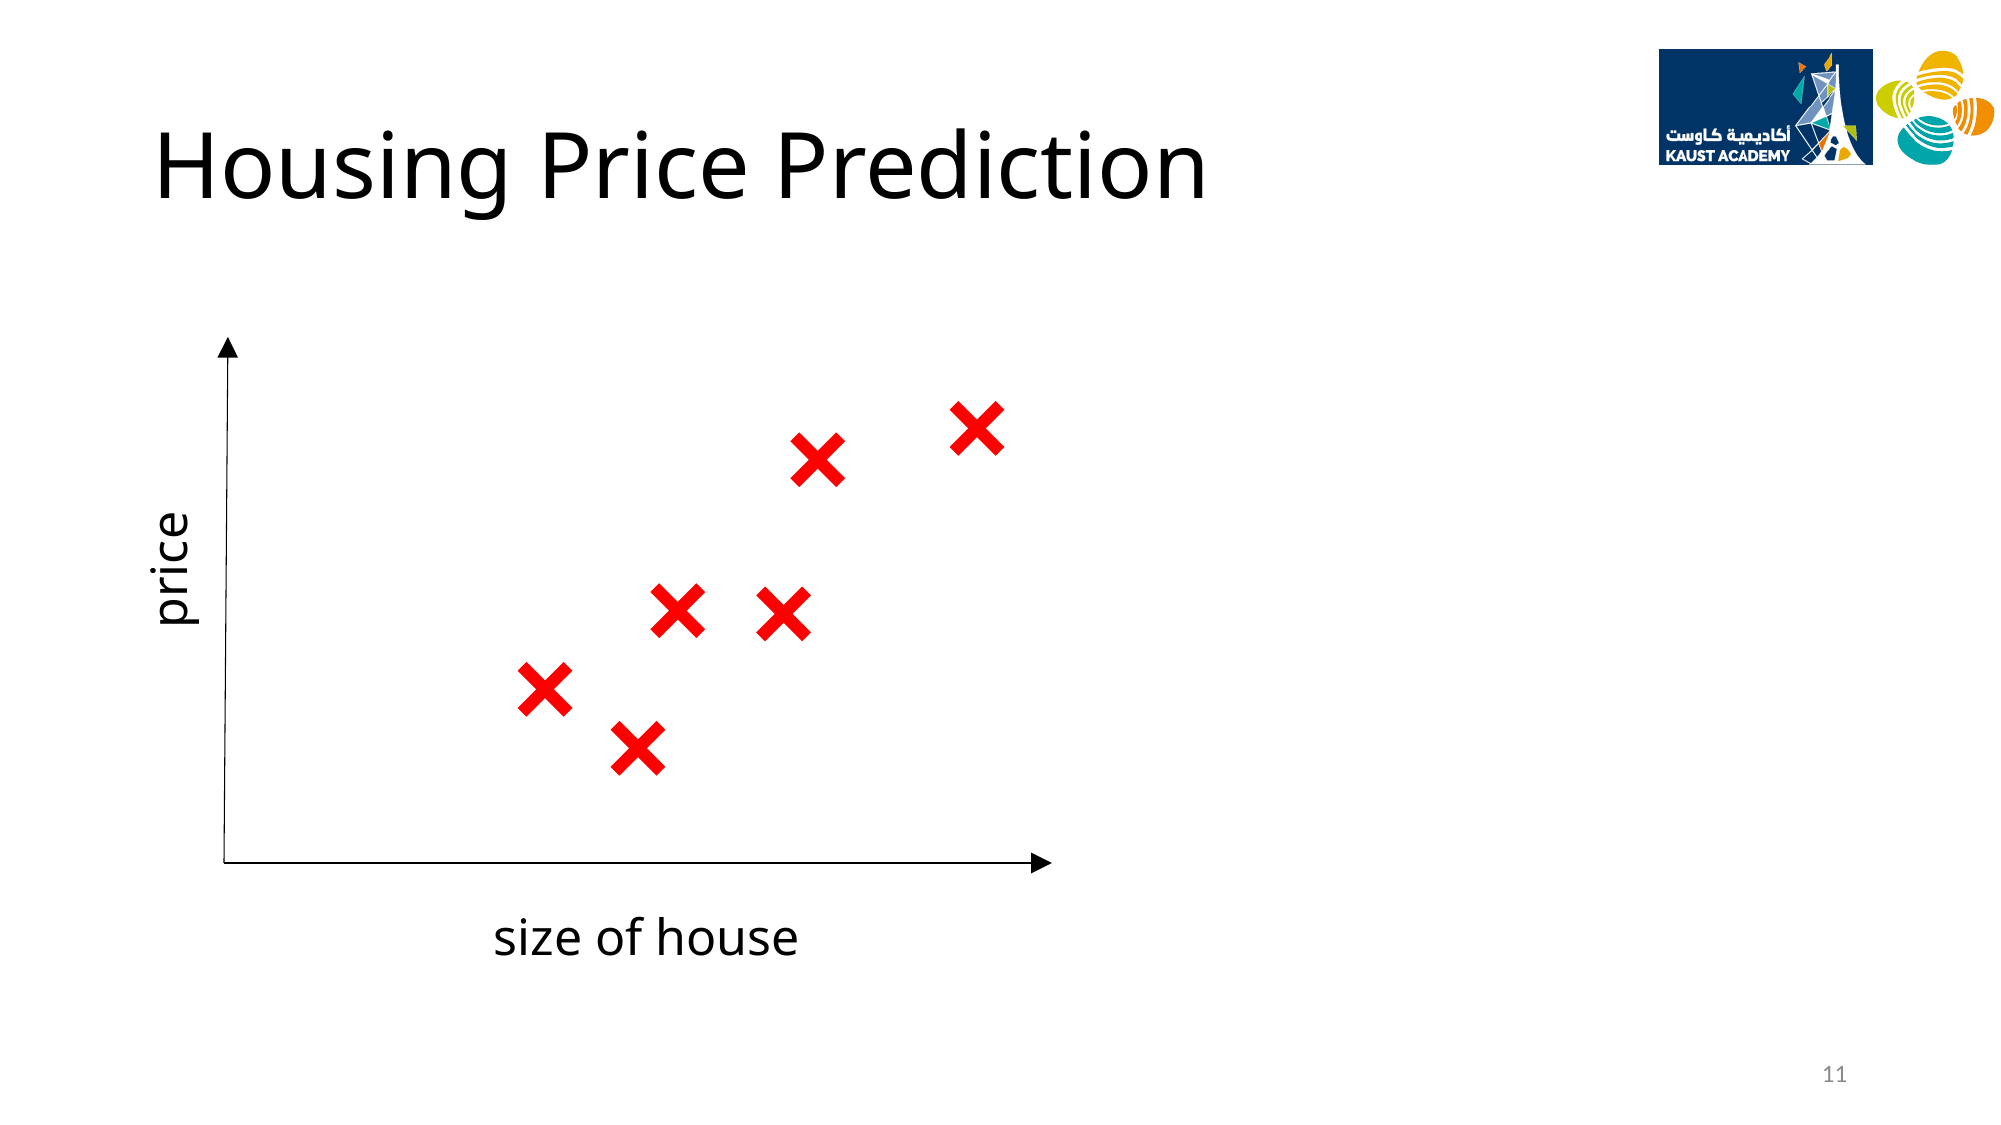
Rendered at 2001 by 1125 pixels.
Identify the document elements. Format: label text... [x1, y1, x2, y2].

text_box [614, 725, 661, 772]
slide_number 11 [1412, 1042, 1863, 1103]
text_box size of house [479, 897, 816, 973]
text_box price [129, 497, 205, 644]
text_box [654, 587, 701, 634]
title Housing Price Prediction [137, 59, 1863, 278]
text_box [223, 336, 228, 863]
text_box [522, 666, 568, 713]
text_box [954, 405, 1000, 452]
picture [1659, 49, 2000, 165]
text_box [794, 436, 841, 483]
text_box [760, 590, 807, 637]
